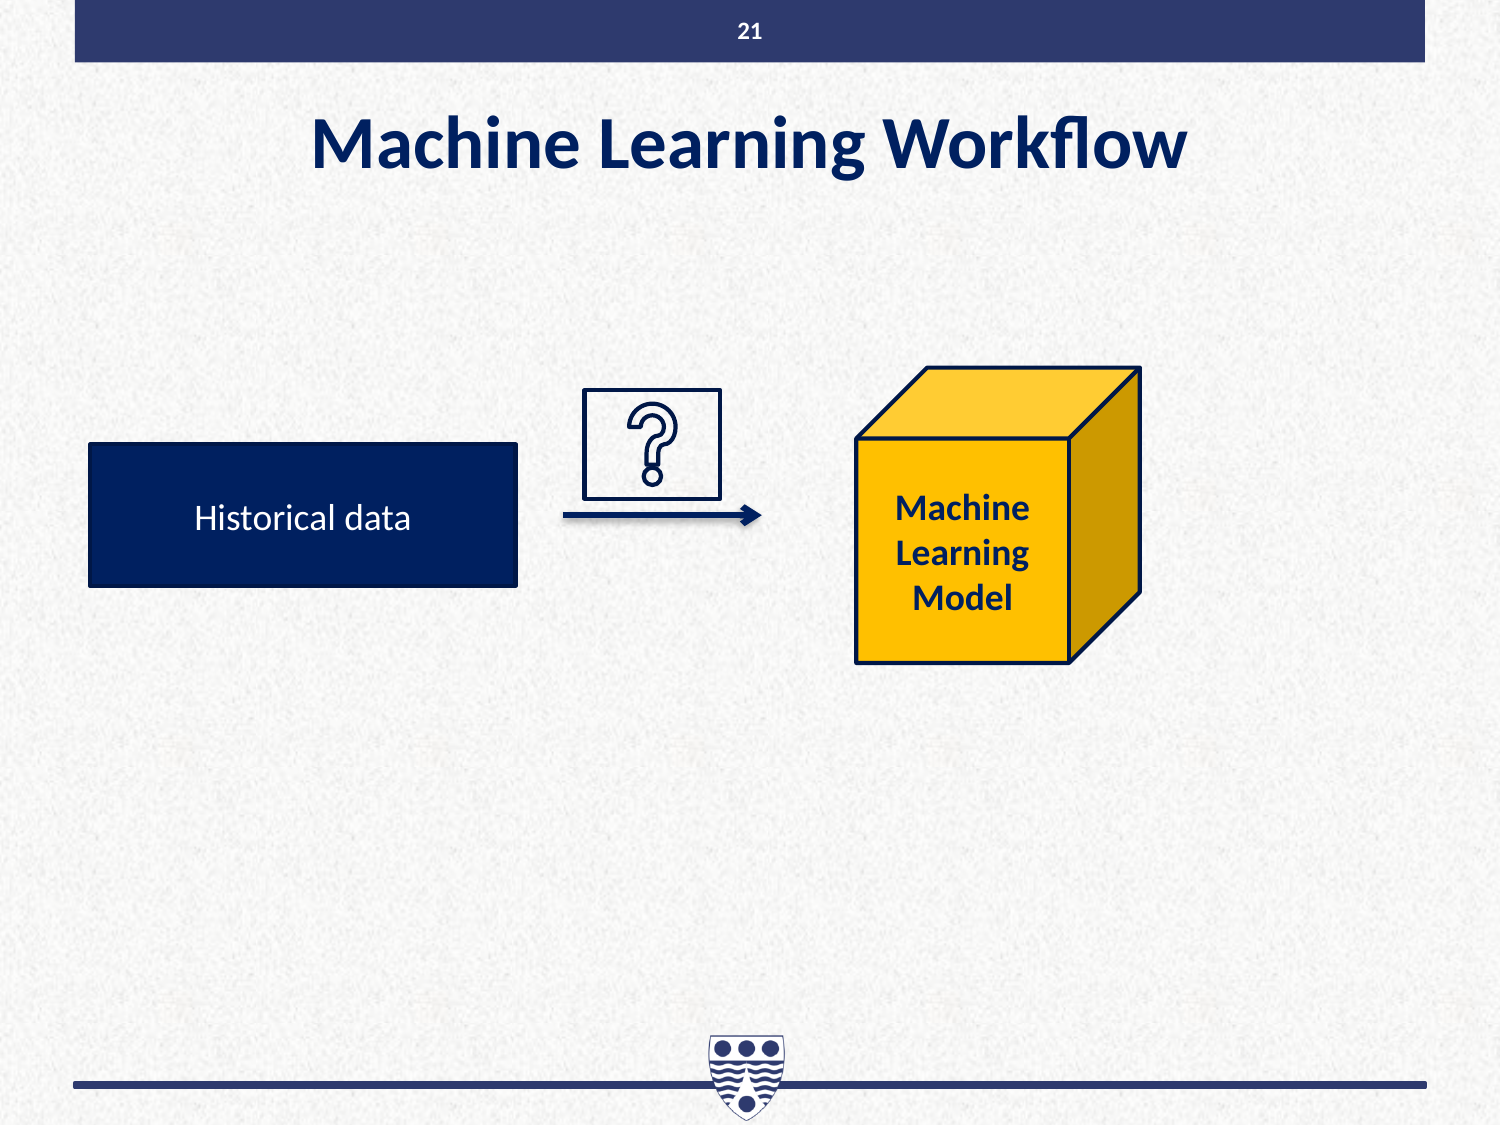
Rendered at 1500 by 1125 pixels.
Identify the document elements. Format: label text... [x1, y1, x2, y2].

title Machine Learning Workflow [75, 45, 1425, 233]
text_box Historical data [88, 442, 518, 588]
picture [708, 1035, 792, 1121]
text_box Machine Learning Model [854, 365, 1142, 666]
text_box [582, 388, 722, 501]
slide_number 21 [720, 0, 780, 45]
